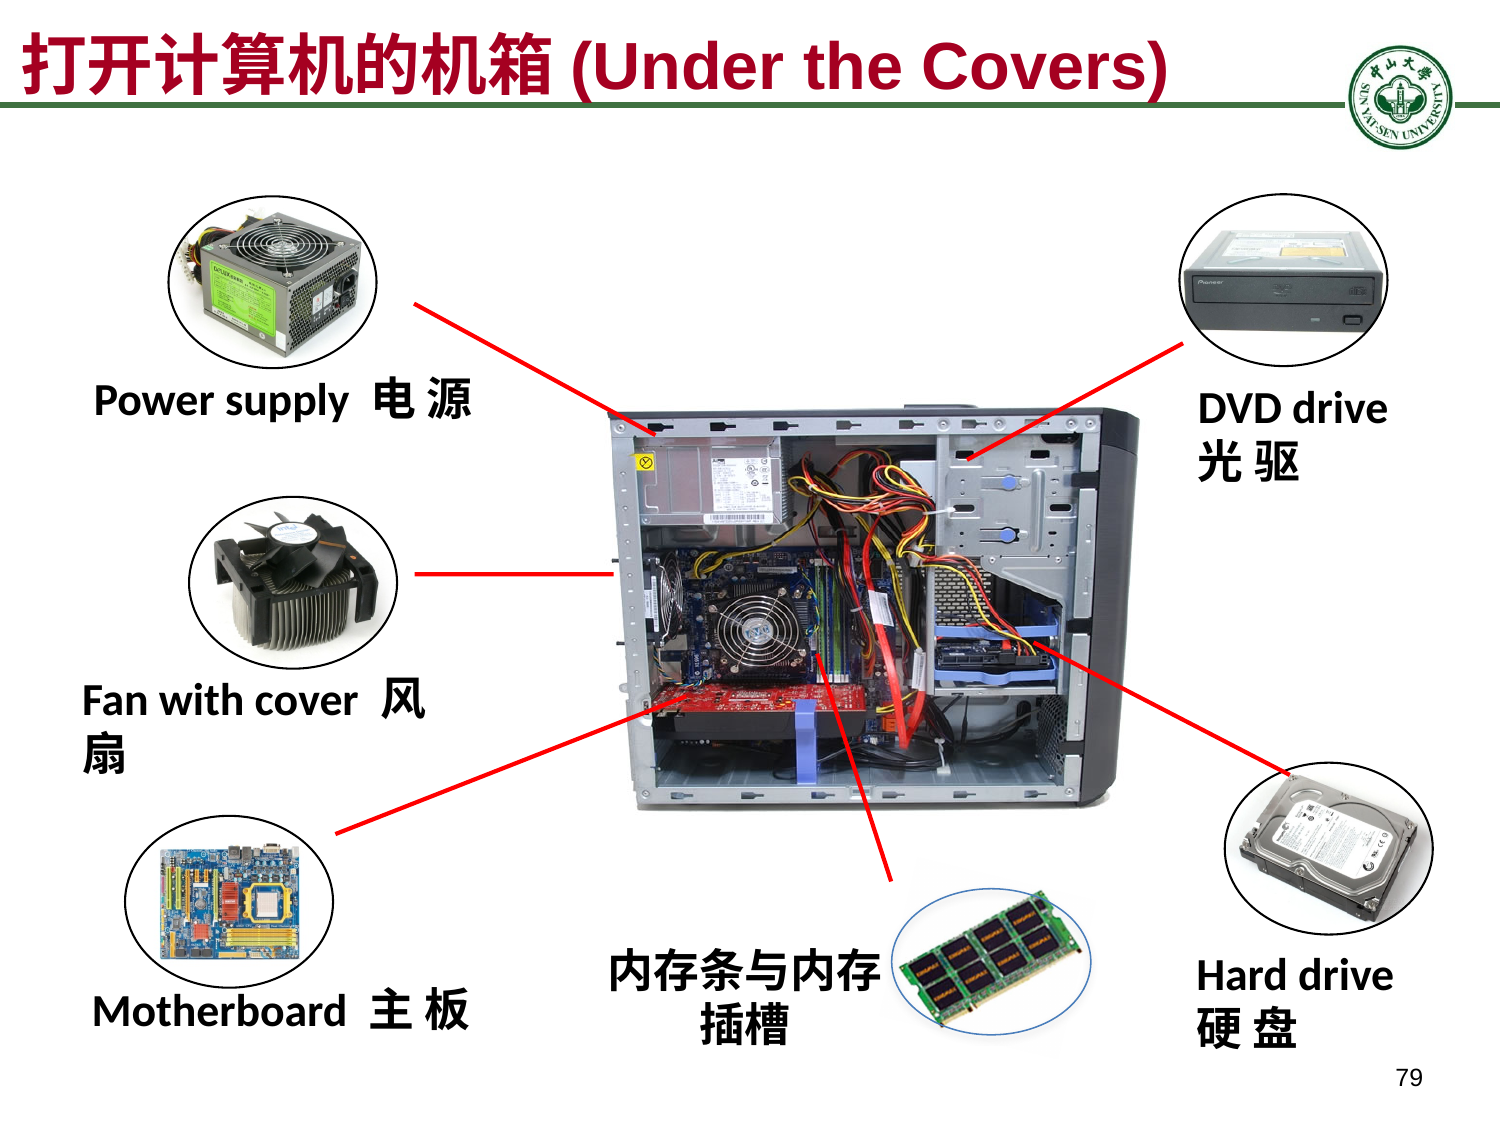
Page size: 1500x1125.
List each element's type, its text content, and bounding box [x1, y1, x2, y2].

text_box [1179, 194, 1388, 367]
text_box 内存条与内存插槽 [592, 933, 898, 1059]
text_box [1085, 937, 1091, 987]
text_box Fan with cover 风 扇 [67, 662, 492, 787]
text_box DVD drive 光 驱 [1183, 370, 1456, 496]
text_box [1224, 762, 1433, 935]
text_box [168, 196, 377, 362]
text_box Hard drive 硬 盘 [1181, 937, 1463, 1063]
picture [580, 391, 1160, 821]
title 打开计算机的机箱(Under the Covers) [5, 15, 1198, 117]
picture [1345, 42, 1455, 152]
text_box [125, 815, 334, 973]
text_box Motherboard 主 板 [76, 973, 552, 1044]
text_box Power supply 电 源 [78, 362, 491, 432]
picture [896, 858, 1095, 1058]
text_box [189, 496, 398, 662]
